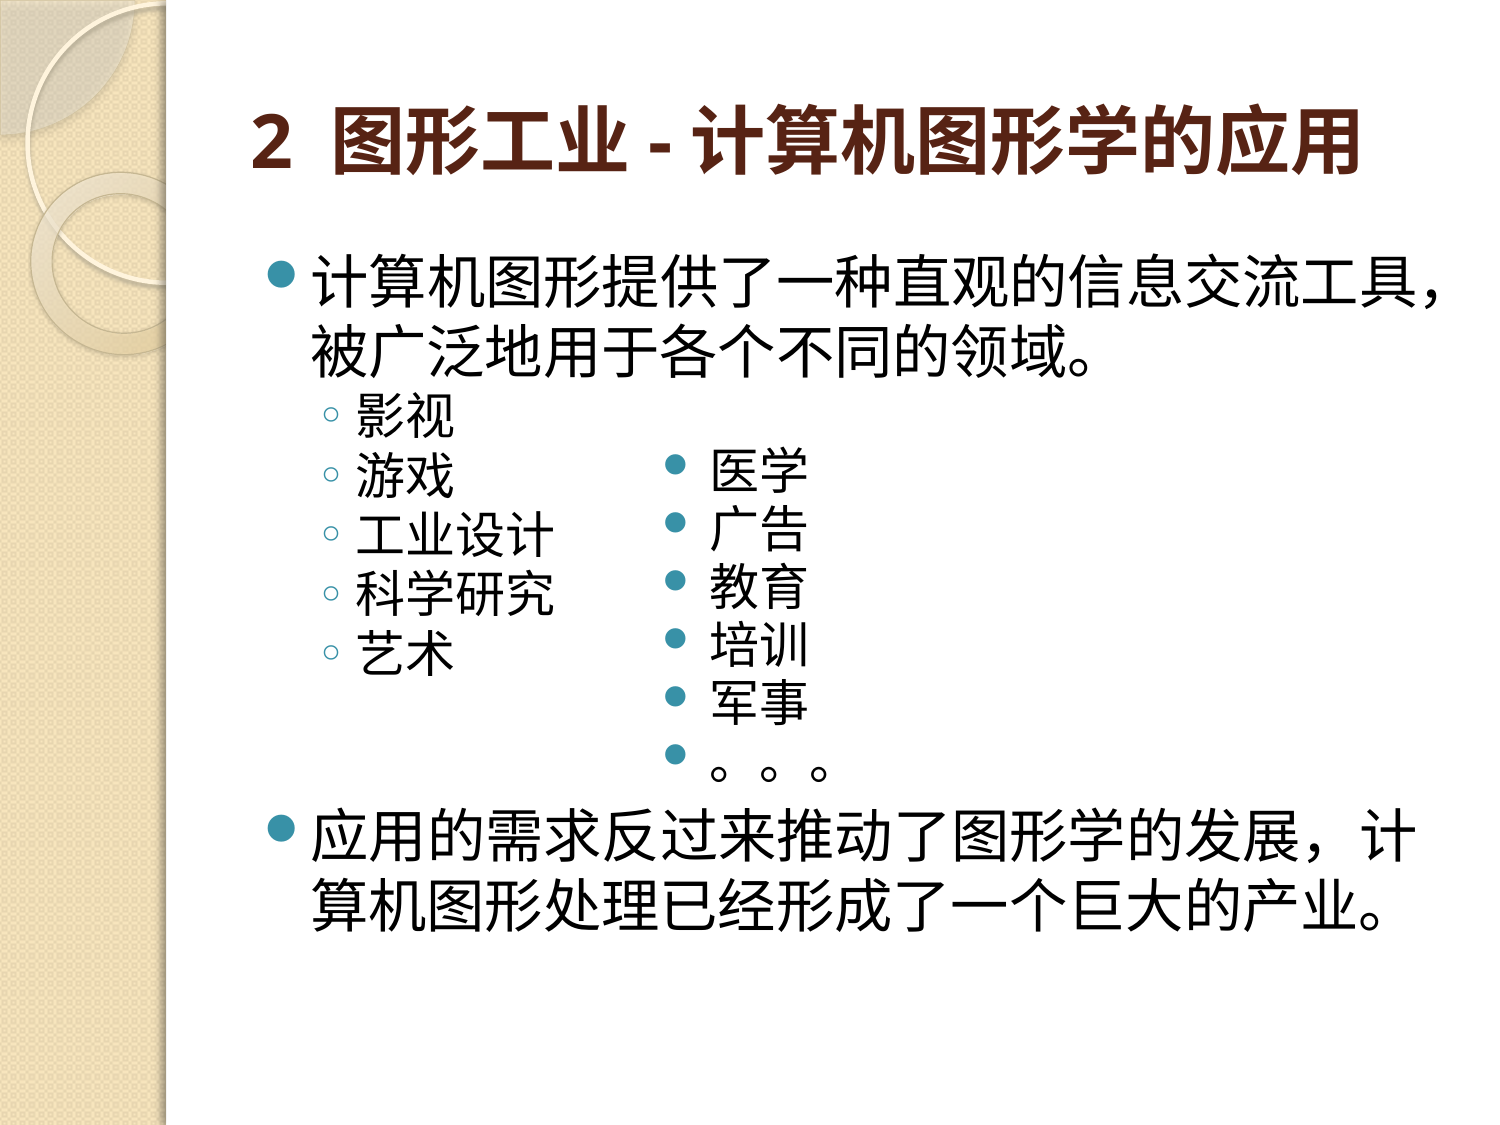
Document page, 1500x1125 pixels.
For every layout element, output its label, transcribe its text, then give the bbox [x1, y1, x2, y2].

list 计算机图形提供了一种直观的信息交流工具，被广泛地用于各个不同的领域。 影视 游戏 工业设计 科学研究 艺术 应用的需求反过来推动了图形学的发展，计算机图形处理已经形成了一个巨大的产业。 [235, 237, 1466, 1026]
title 2 图形工业-计算机图形学的应用 [235, 45, 1466, 233]
text_box 医学 广告 教育 培训 军事 。。。 [572, 444, 928, 859]
